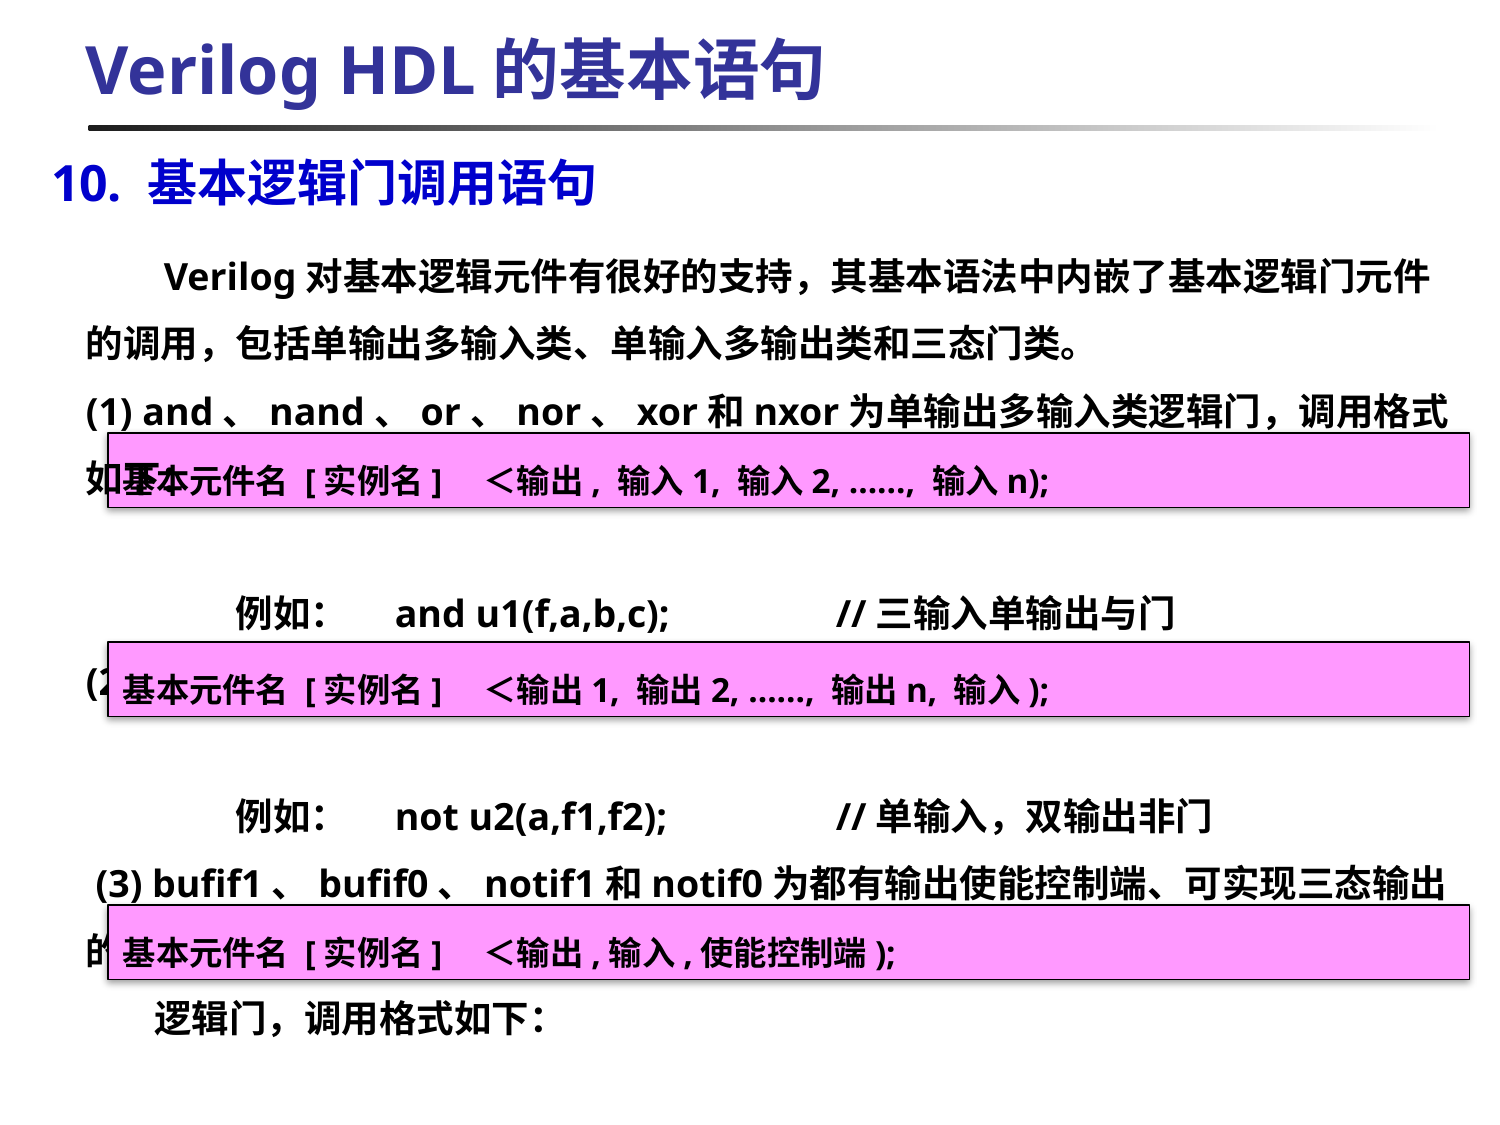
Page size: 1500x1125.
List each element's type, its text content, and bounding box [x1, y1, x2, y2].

text_box 基本元件名 [实例名] ＜输出,输入,使能控制端); [107, 904, 1470, 980]
text_box 10. 基本逻辑门调用语句 [36, 143, 1470, 219]
text_box Verilog HDL的基本语句 [71, 34, 1470, 116]
text_box Verilog对基本逻辑元件有很好的支持，其基本语法中内嵌了基本逻辑门元件的调用，包括单输出多输入类、单输入多输出类和三态门类。 (1) and、nand、or、nor、xor和nxor为单输出多输入类逻辑门，调用格式如下： 例如： and u1(f,a,b,c); //三输入单输出与门 (2) buf与not为单输入多输出类逻辑门，调用格式如下： 例如： not u2(a,f1,f2); //单输入，双输出非门 (3) bufif1、bufif0、notif1和notif0为都有输出使能控制端、可实现三态输出的 逻辑门，调用格式如下： 例如： bufif1 u3(f,a,e); //同向高电平使能三态门 [71, 222, 1470, 1125]
text_box 基本元件名 [实例名] ＜输出1, 输出2, ……, 输出n, 输入); [107, 641, 1470, 717]
